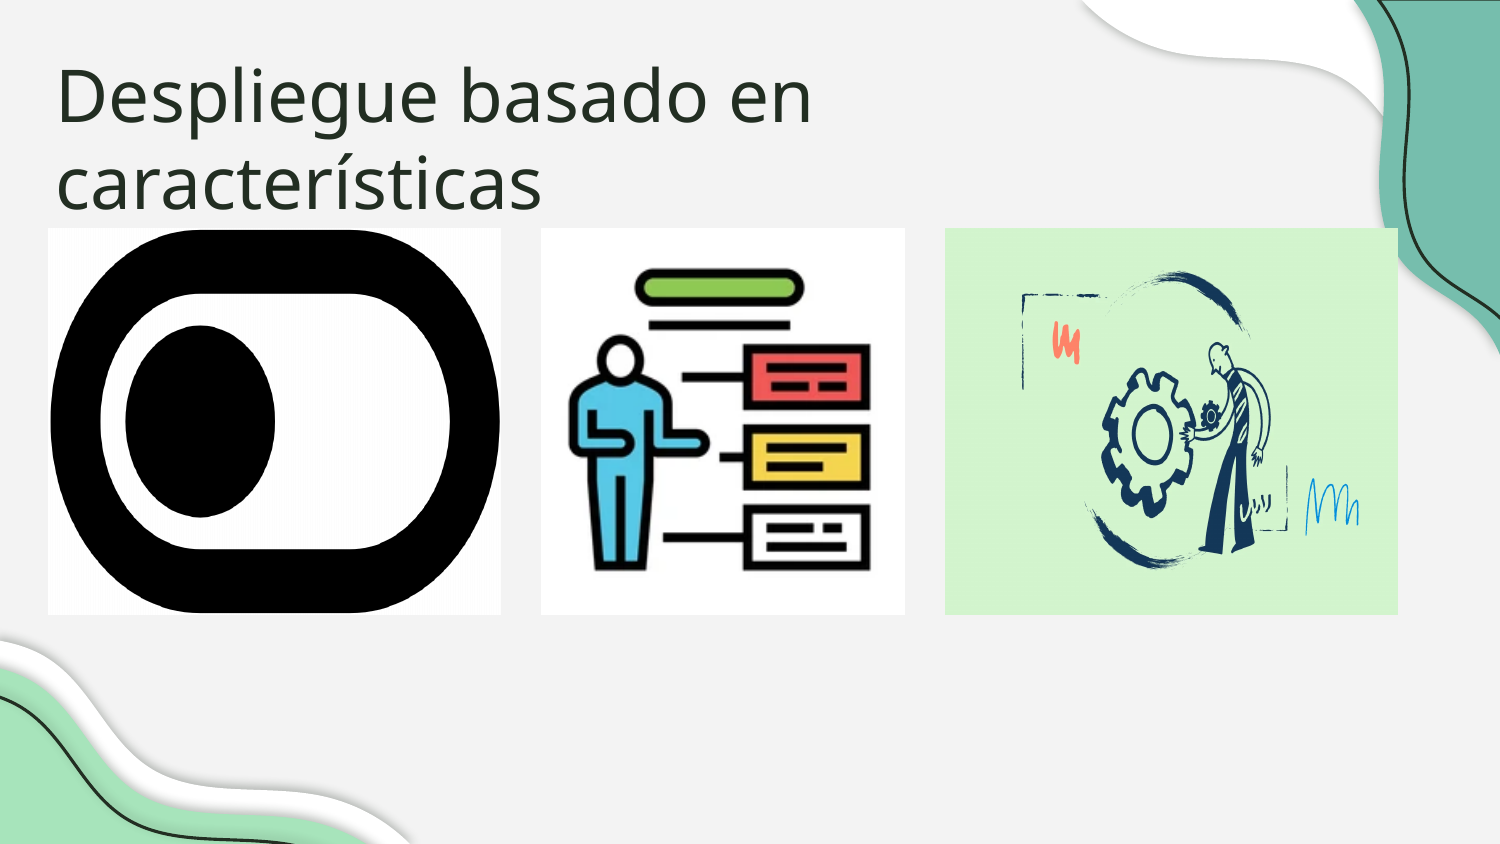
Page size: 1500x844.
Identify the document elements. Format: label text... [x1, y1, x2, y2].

picture [47, 228, 501, 616]
picture [540, 228, 905, 616]
title Despliegue basado en características [40, 34, 1307, 137]
picture [944, 228, 1398, 616]
